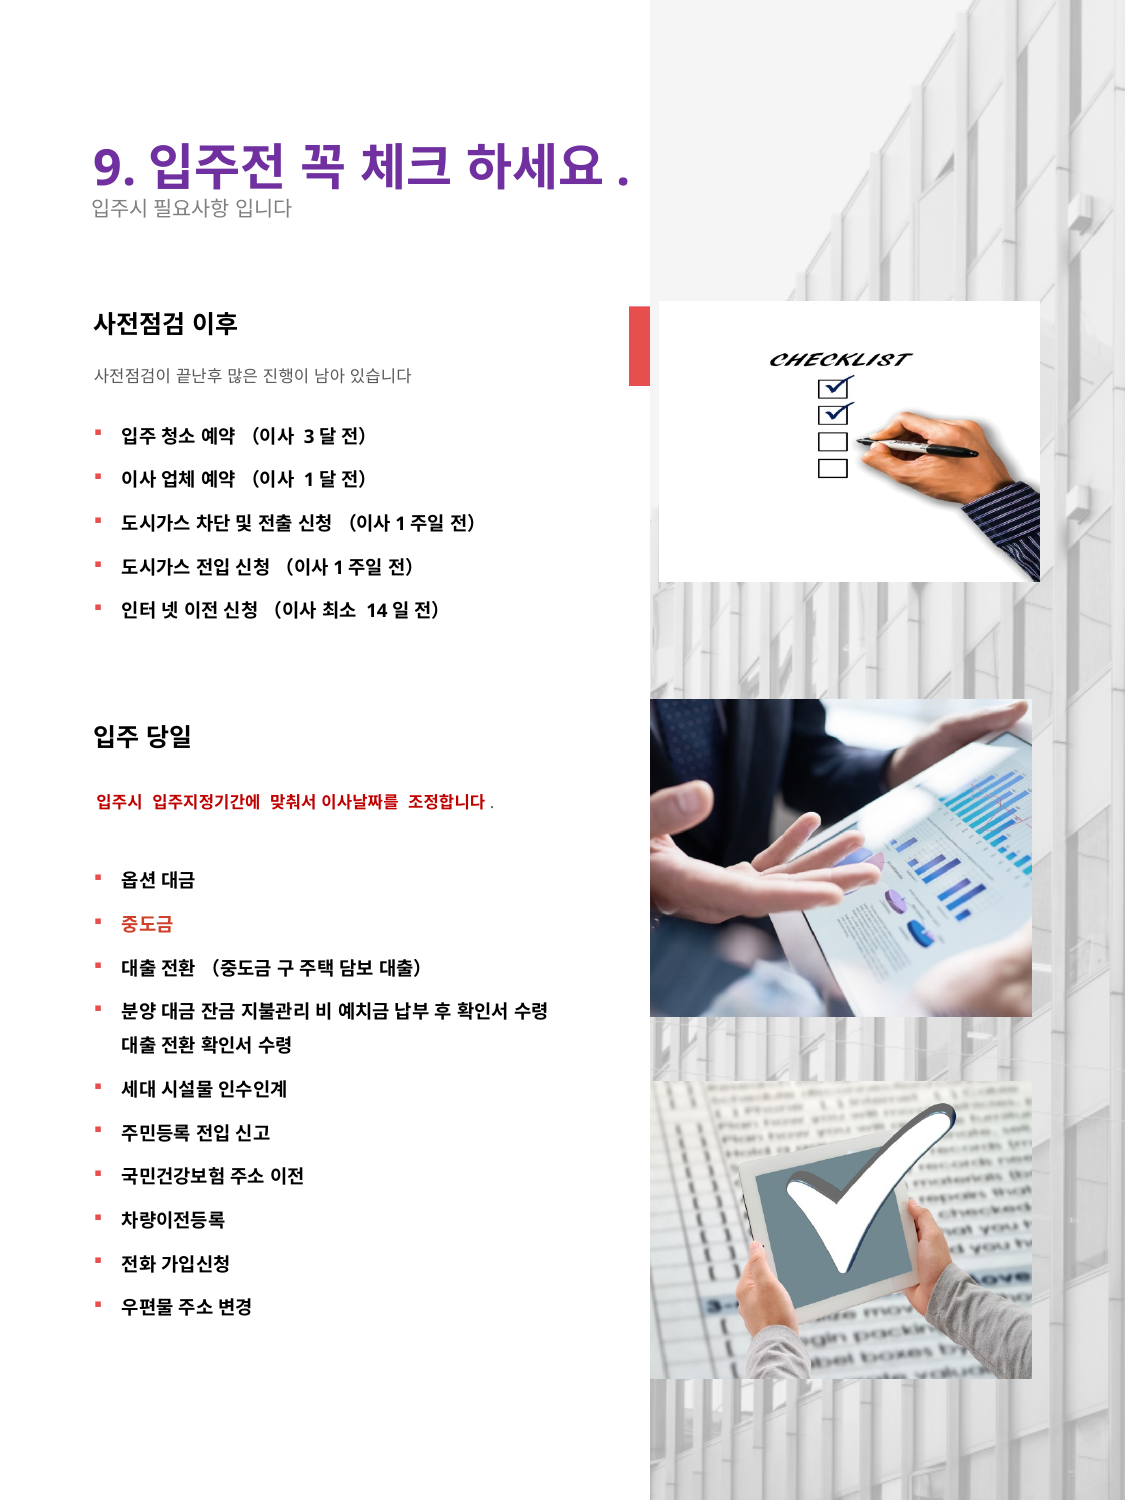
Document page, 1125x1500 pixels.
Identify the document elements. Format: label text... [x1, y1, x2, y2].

text_box 사전점검이 끝난후 많은 진행이 남아 있습니다 [93, 353, 609, 388]
picture [649, 0, 1125, 1500]
text_box 입주 청소 예약 （이사 3달 전） 이사 업체 예약 （이사 1달 전） 도시가스 차단 및 전출 신청 （이사1주일 전） 도시가스 전입 신청 （이사1주일 전） 인터 넷 이전 신청 （이사 최소 14일 전） [93, 410, 609, 668]
title 9.입주전 꼭 체크 하세요. [93, 128, 649, 187]
text_box 옵션 대금 중도금 대출 전환 （중도금 구 주택 담보 대출） 분양 대금 잔금 지불관리 비 예치금 납부 후 확인서 수령 대출 전환 확인서 수령 세대 시설물 인수인계 주민등록 전입 신고 국민건강보험 주소 이전 차량이전등록 전화 가입신청 우편물 주소 변경 [93, 855, 568, 1365]
text_box 입주 당일 [93, 719, 592, 755]
list 입주시 필요사항 입니다 [91, 187, 649, 244]
text_box 사전점검 이후 [93, 306, 609, 341]
text_box 입주시 입주지정기간에 맞춰서 이사날짜를 조정합니다. [96, 779, 595, 815]
text_box [628, 305, 649, 387]
